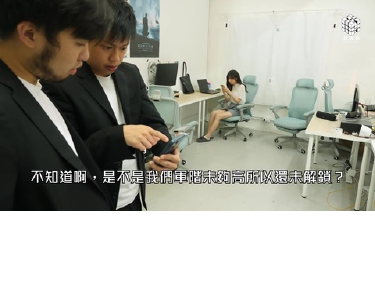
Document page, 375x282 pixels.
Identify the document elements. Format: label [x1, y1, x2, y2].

picture [0, 0, 375, 212]
